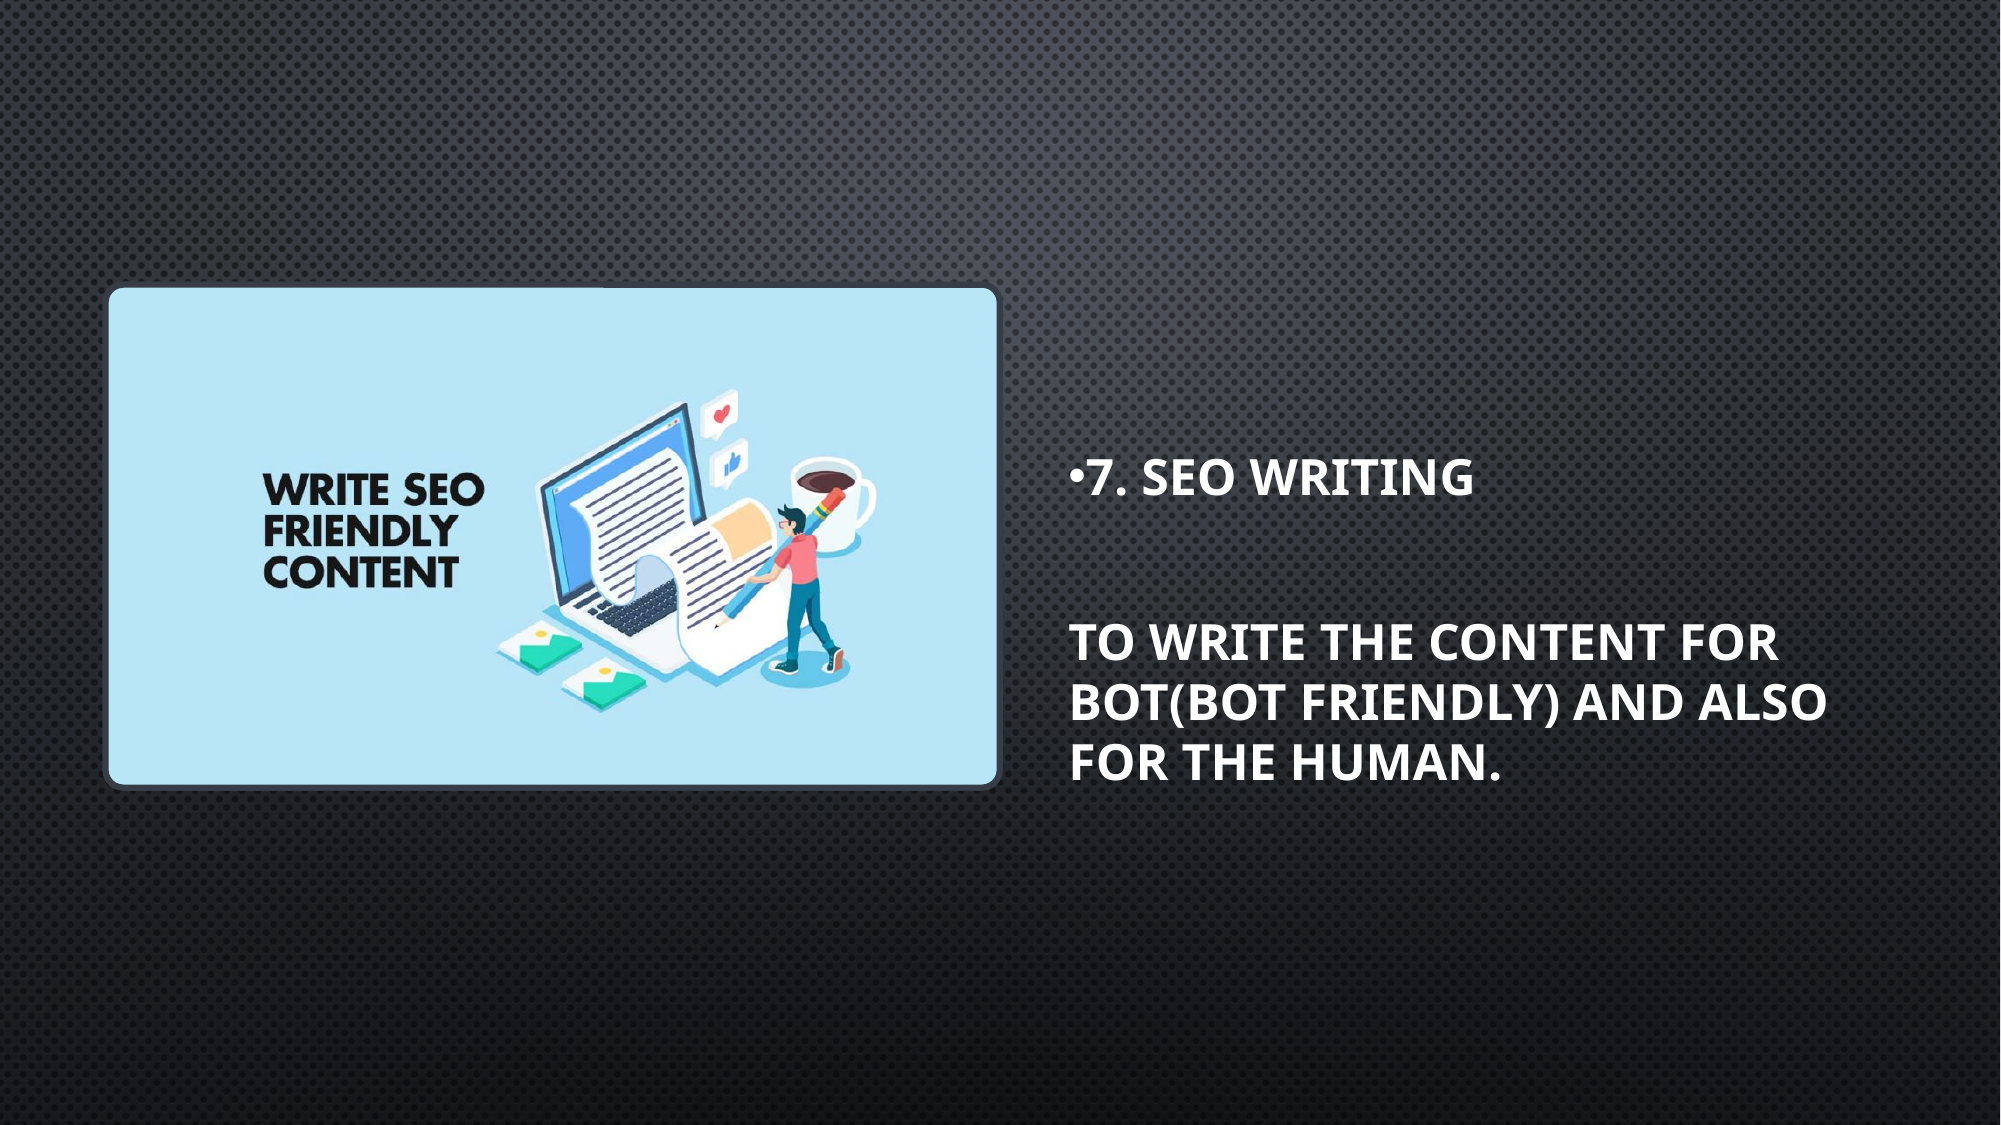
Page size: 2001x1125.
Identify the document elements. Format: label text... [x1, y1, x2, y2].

text_box 7. SEO Writing To write the content for bot(Bot friendly) and also for the human. [1053, 437, 1894, 965]
picture [105, 284, 1001, 788]
